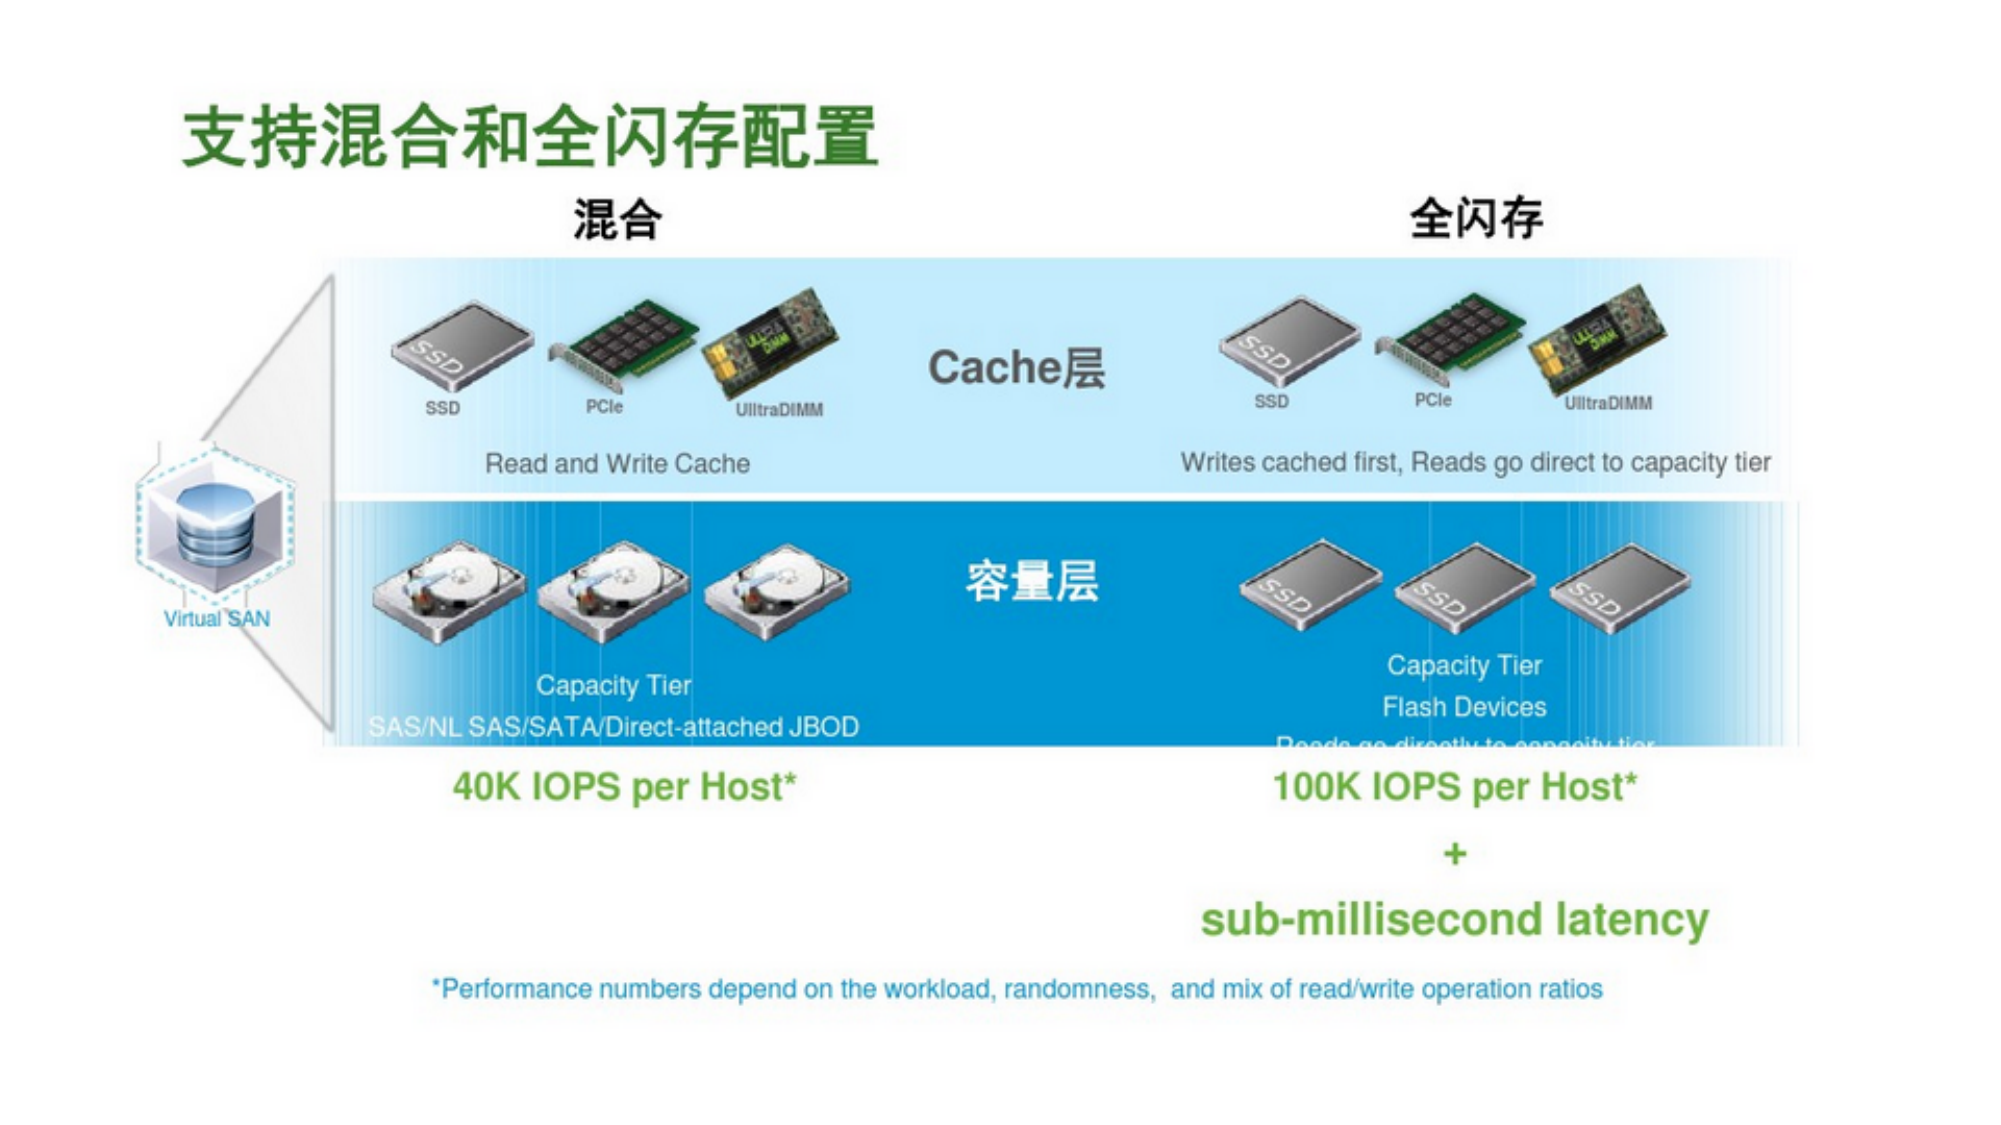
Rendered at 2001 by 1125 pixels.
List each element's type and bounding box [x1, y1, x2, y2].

picture [74, 60, 1925, 1054]
